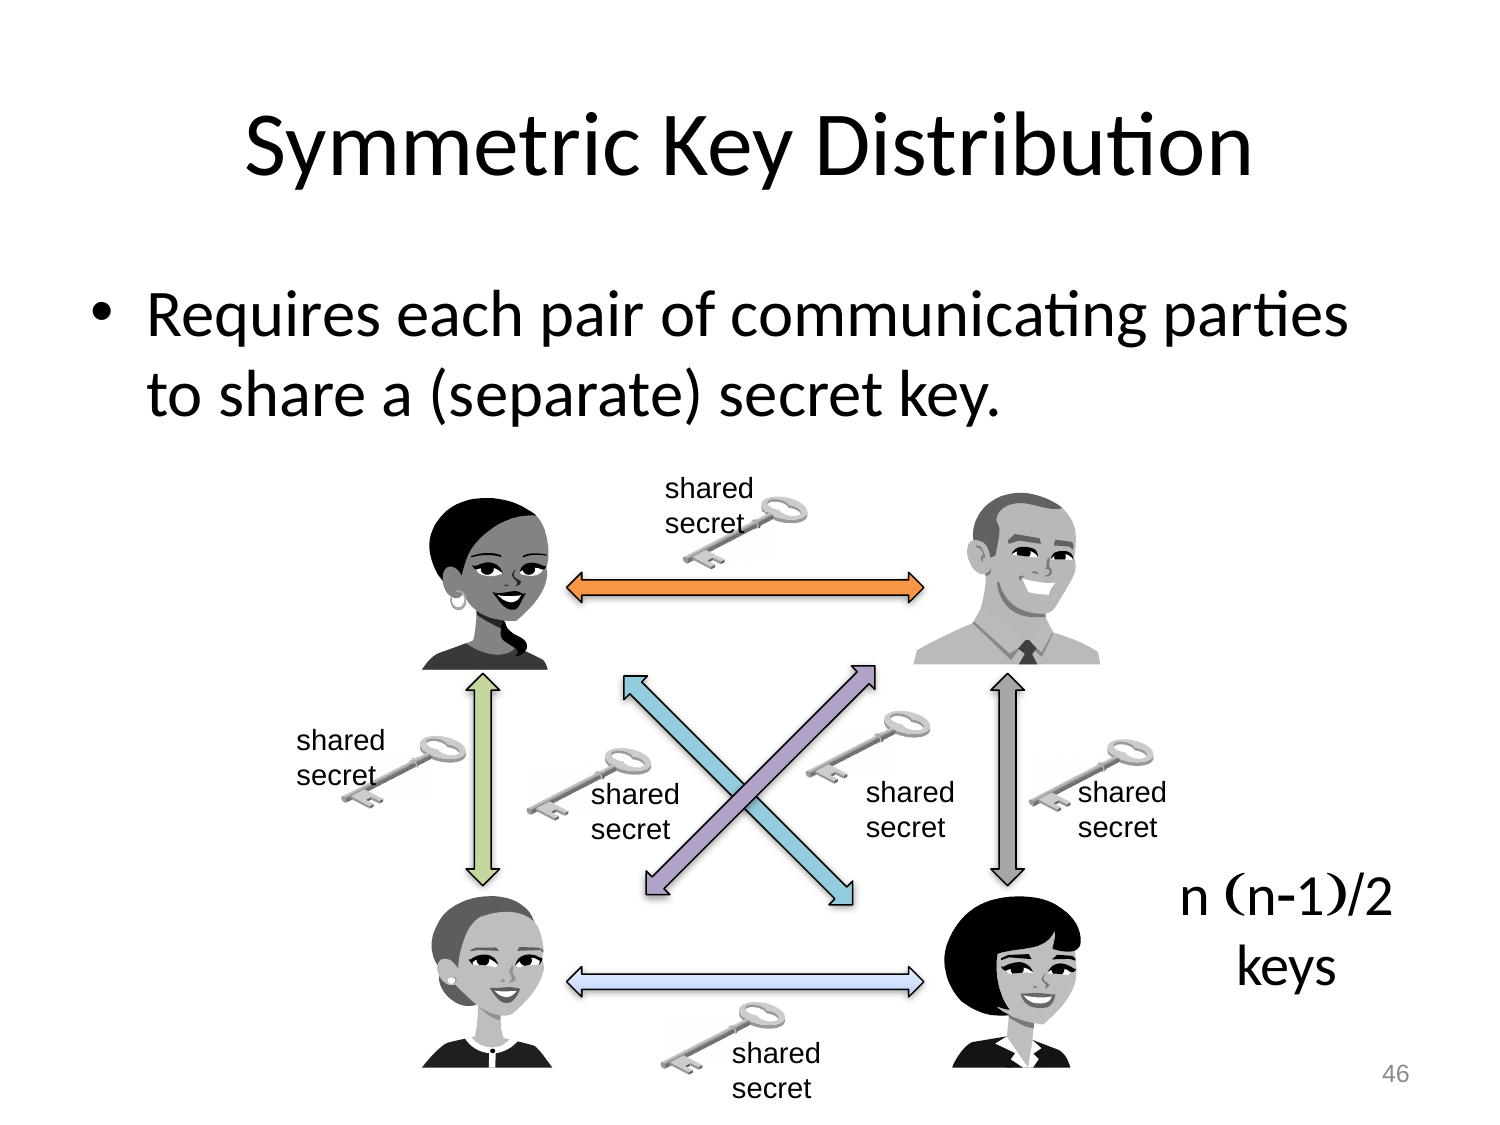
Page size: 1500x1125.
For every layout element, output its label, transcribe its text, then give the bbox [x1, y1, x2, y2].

picture [912, 492, 1102, 665]
list Requires each pair of communicating parties to share a (separate) secret key. [75, 262, 1425, 1005]
text_box [623, 675, 742, 795]
text_box shared secret [717, 1027, 837, 1112]
text_box shared secret [851, 766, 971, 851]
text_box shared secret [650, 462, 770, 548]
picture [421, 895, 553, 1069]
text_box [465, 679, 501, 887]
picture [521, 742, 657, 826]
picture [800, 705, 936, 789]
text_box shared secret [576, 767, 696, 853]
text_box shared secret [281, 713, 401, 799]
text_box [645, 732, 795, 896]
picture [655, 996, 791, 1080]
picture [421, 497, 550, 671]
text_box [823, 665, 876, 704]
text_box shared secret [1063, 765, 1183, 851]
slide_number 46 [1074, 1042, 1425, 1103]
picture [677, 491, 813, 575]
picture [943, 895, 1082, 1069]
text_box [749, 801, 854, 906]
title Symmetric Key Distribution [75, 45, 1425, 233]
text_box [990, 674, 1026, 887]
text_box [566, 965, 925, 998]
picture [336, 730, 471, 814]
picture [1024, 733, 1159, 818]
text_box [566, 571, 907, 604]
text_box n (n-1)/2 keys [1136, 850, 1438, 1005]
